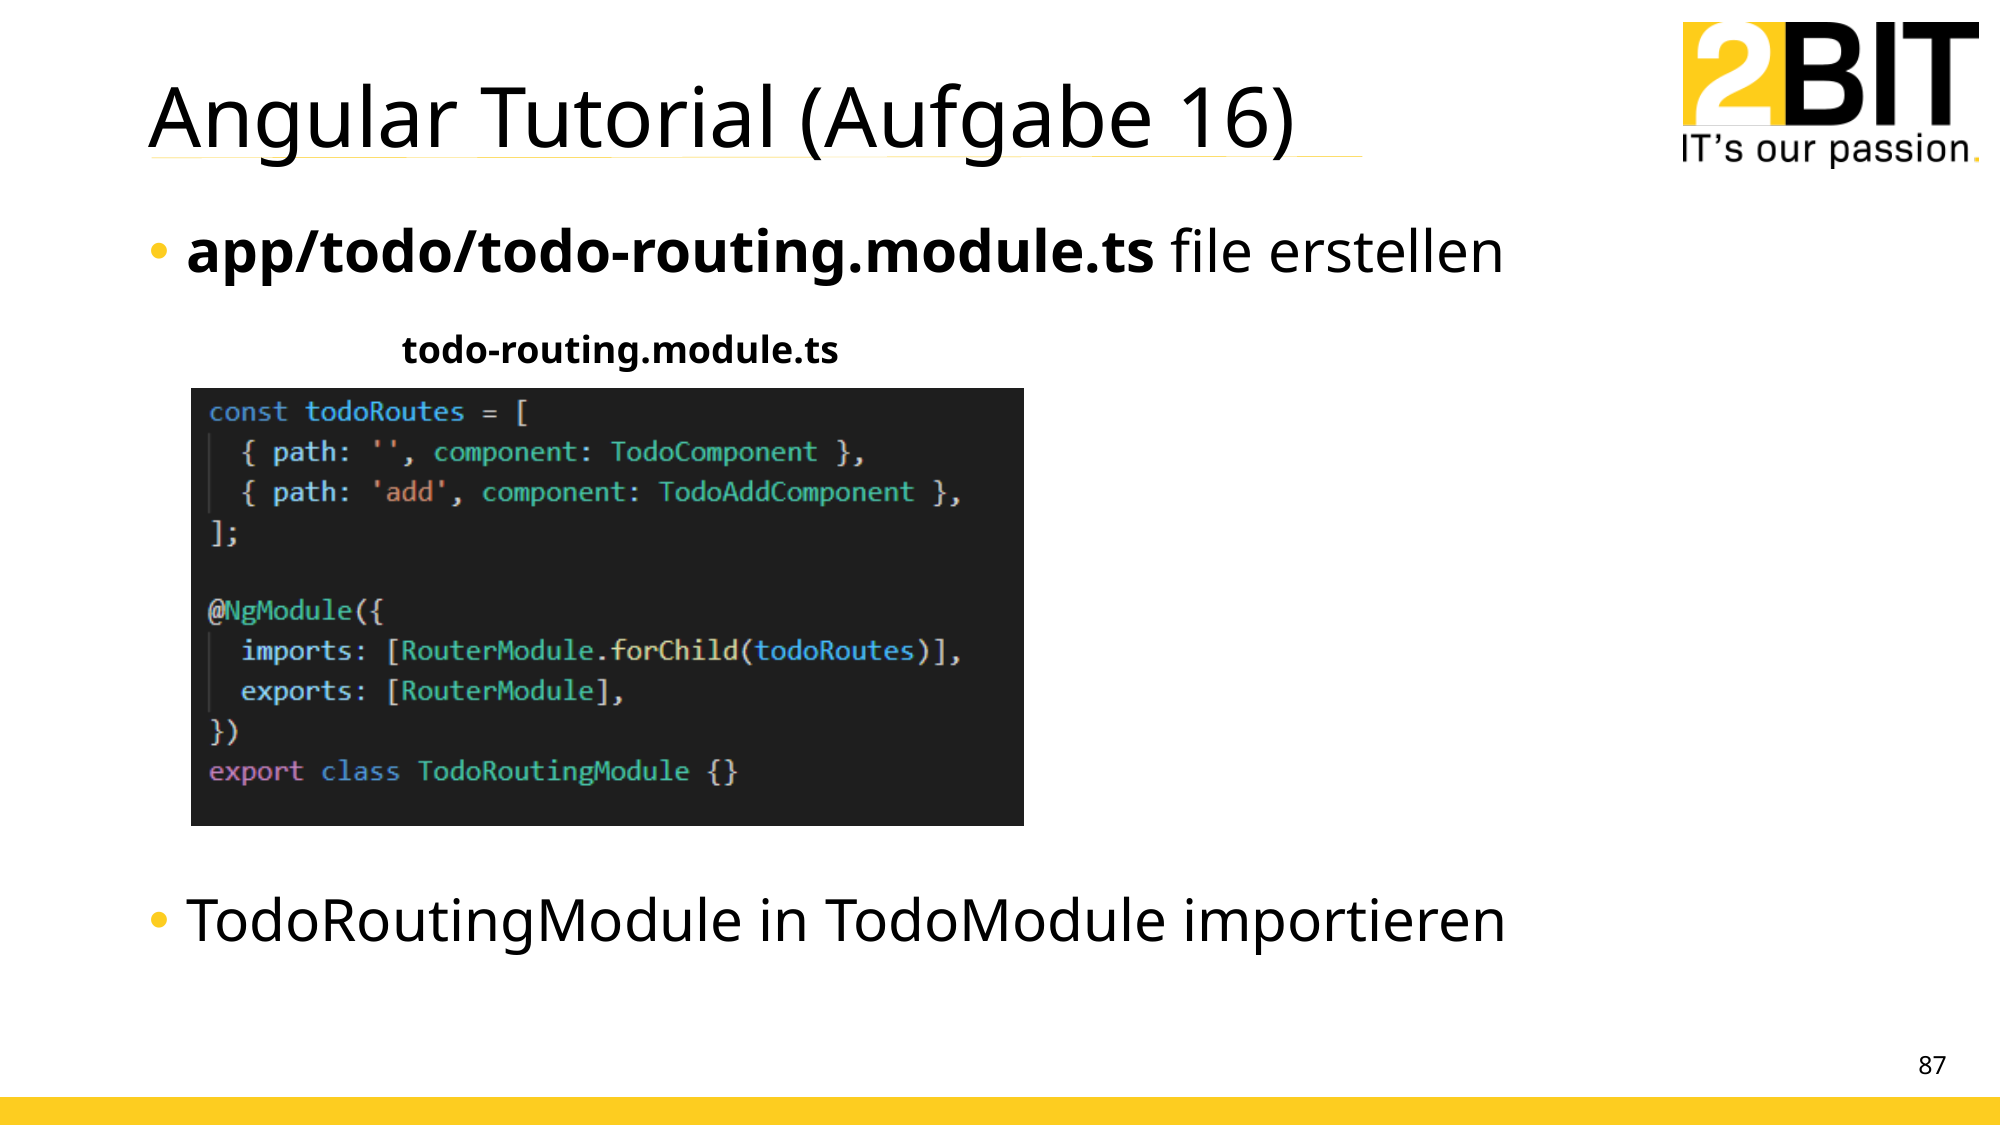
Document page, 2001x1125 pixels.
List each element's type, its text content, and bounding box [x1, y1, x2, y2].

text_box todo-routing.module.ts [386, 318, 981, 379]
title Angular Tutorial (Aufgabe 16) [133, 68, 1859, 214]
list app/todo/todo-routing.module.ts file erstellen TodoRoutingModule in TodoModule importieren [133, 214, 1859, 1011]
picture [1683, 22, 1979, 169]
picture [191, 388, 1024, 826]
